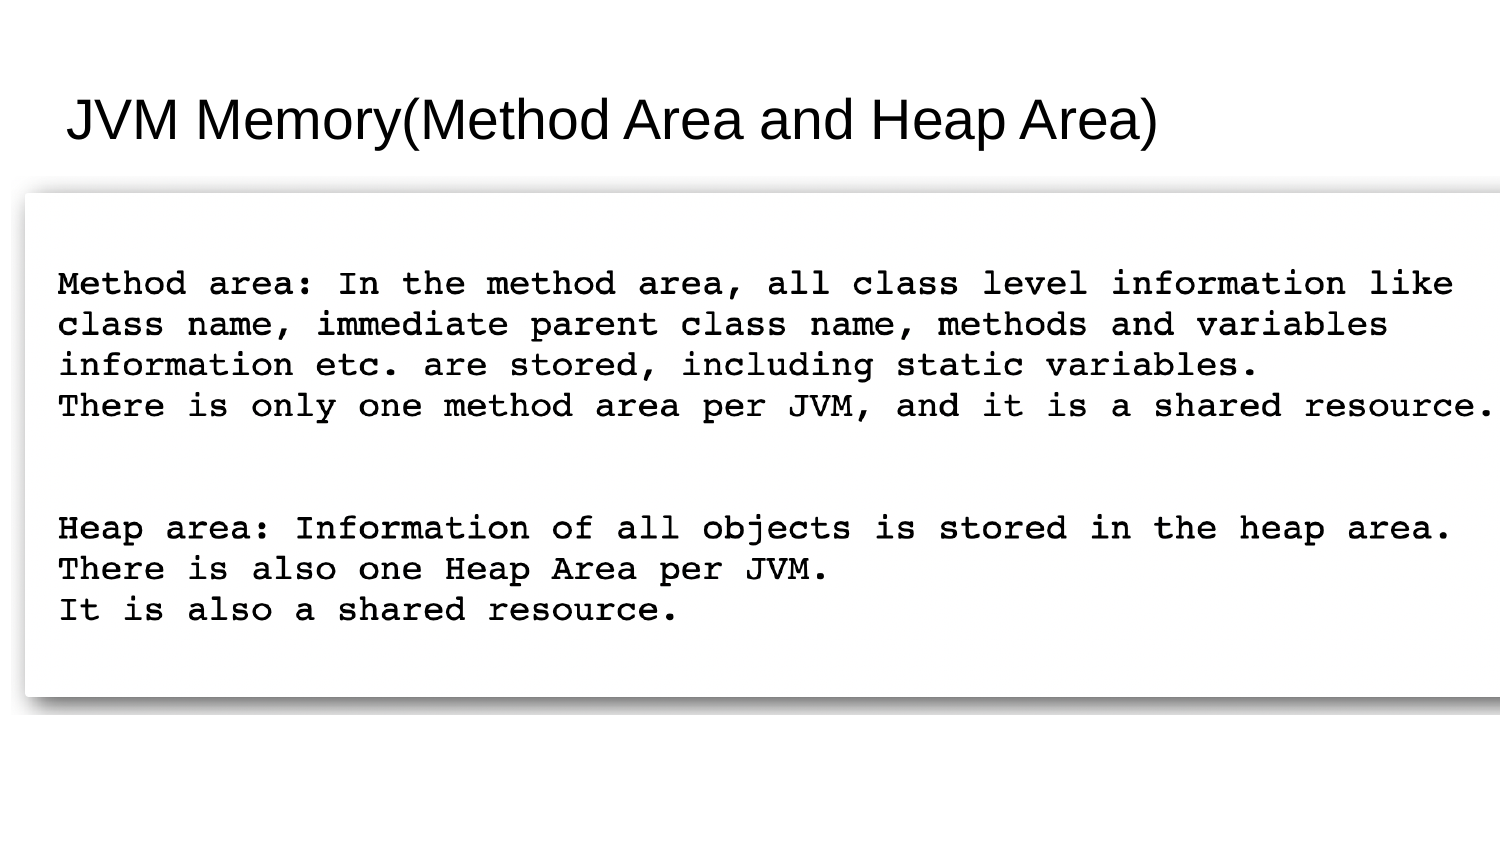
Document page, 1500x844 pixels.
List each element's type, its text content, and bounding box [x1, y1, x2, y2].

picture [10, 176, 1500, 715]
title JVM Memory(Method Area and Heap Area) [51, 72, 1449, 167]
